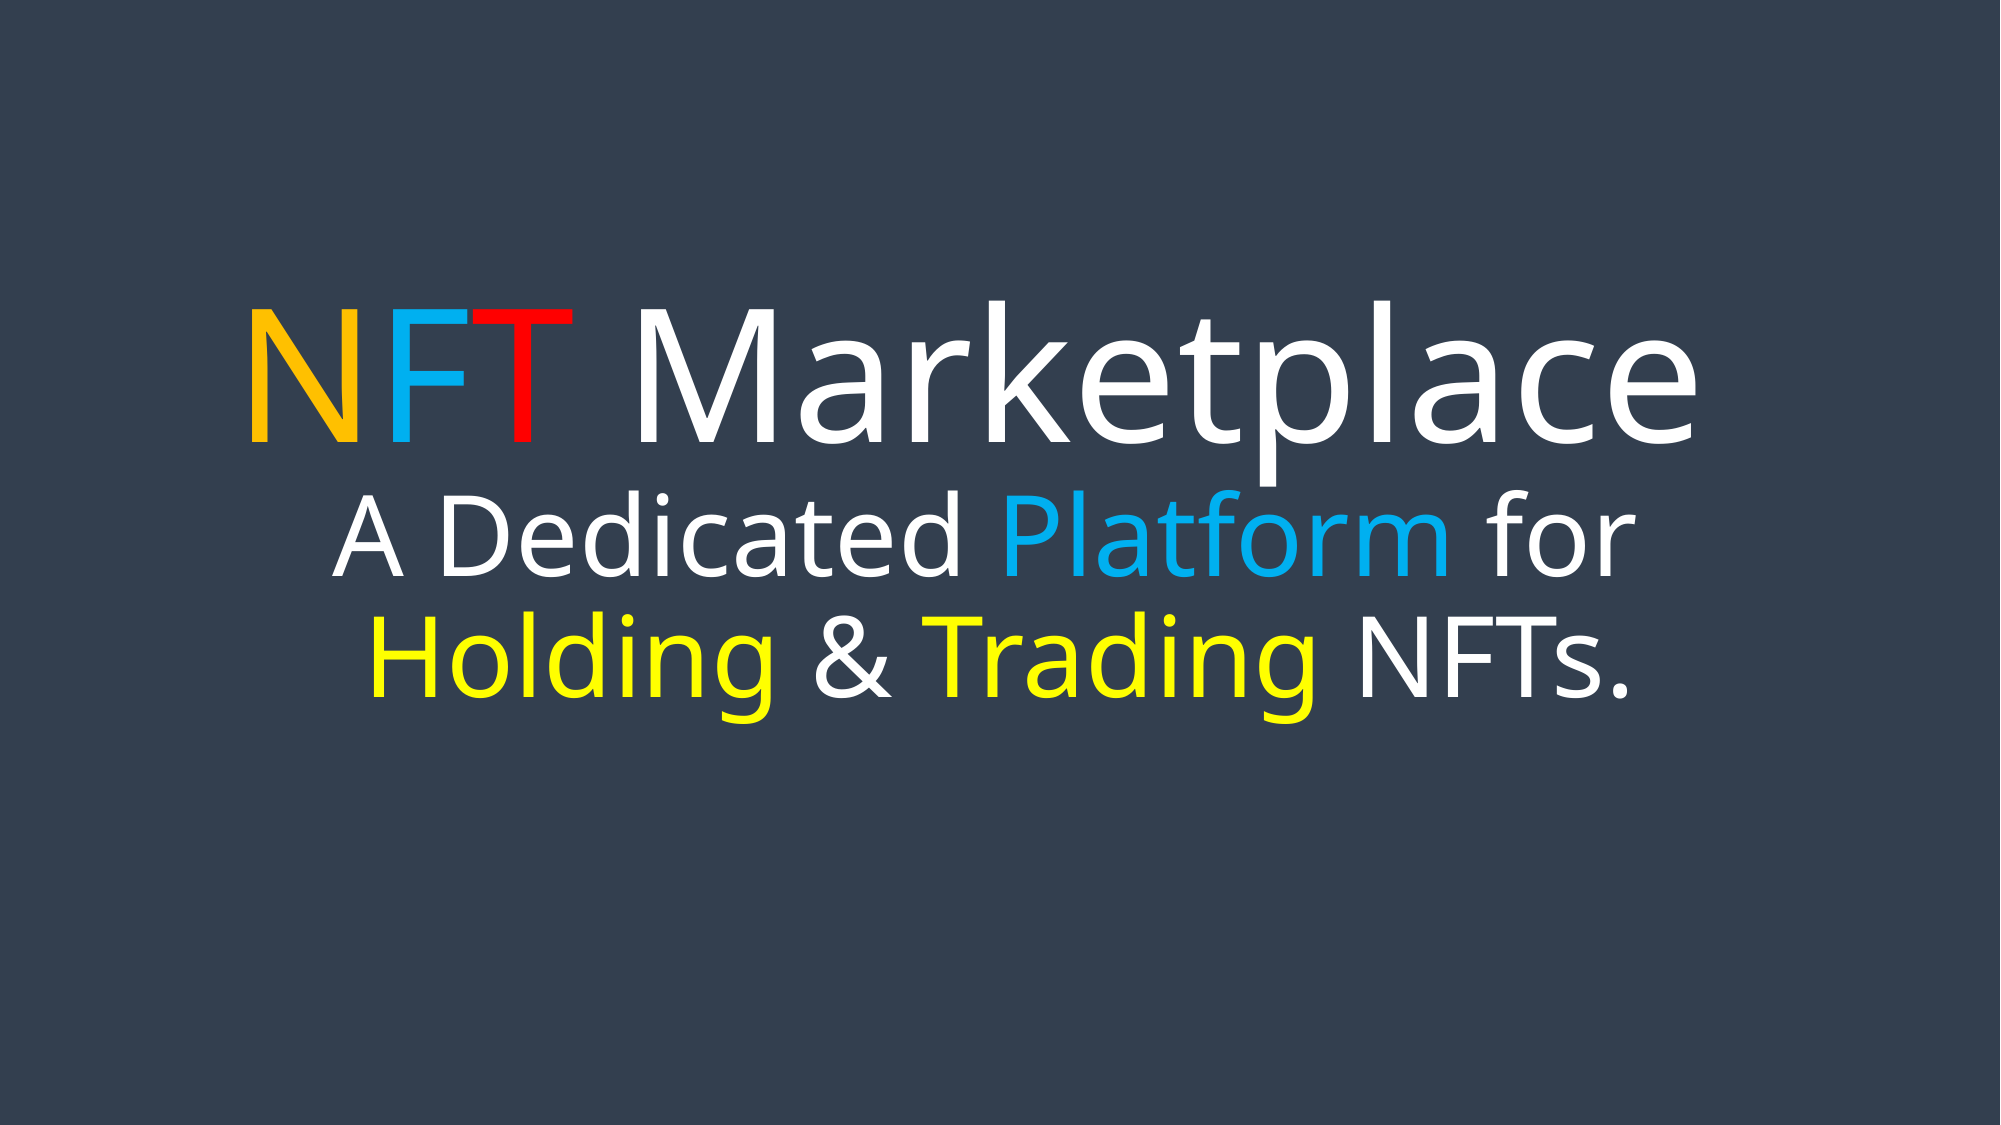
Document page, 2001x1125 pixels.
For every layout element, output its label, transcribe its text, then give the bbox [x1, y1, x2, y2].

title A Dedicated Platform for Holding & Trading NFTs. [41, 423, 1959, 779]
text_box NFT Marketplace [11, 273, 1929, 491]
